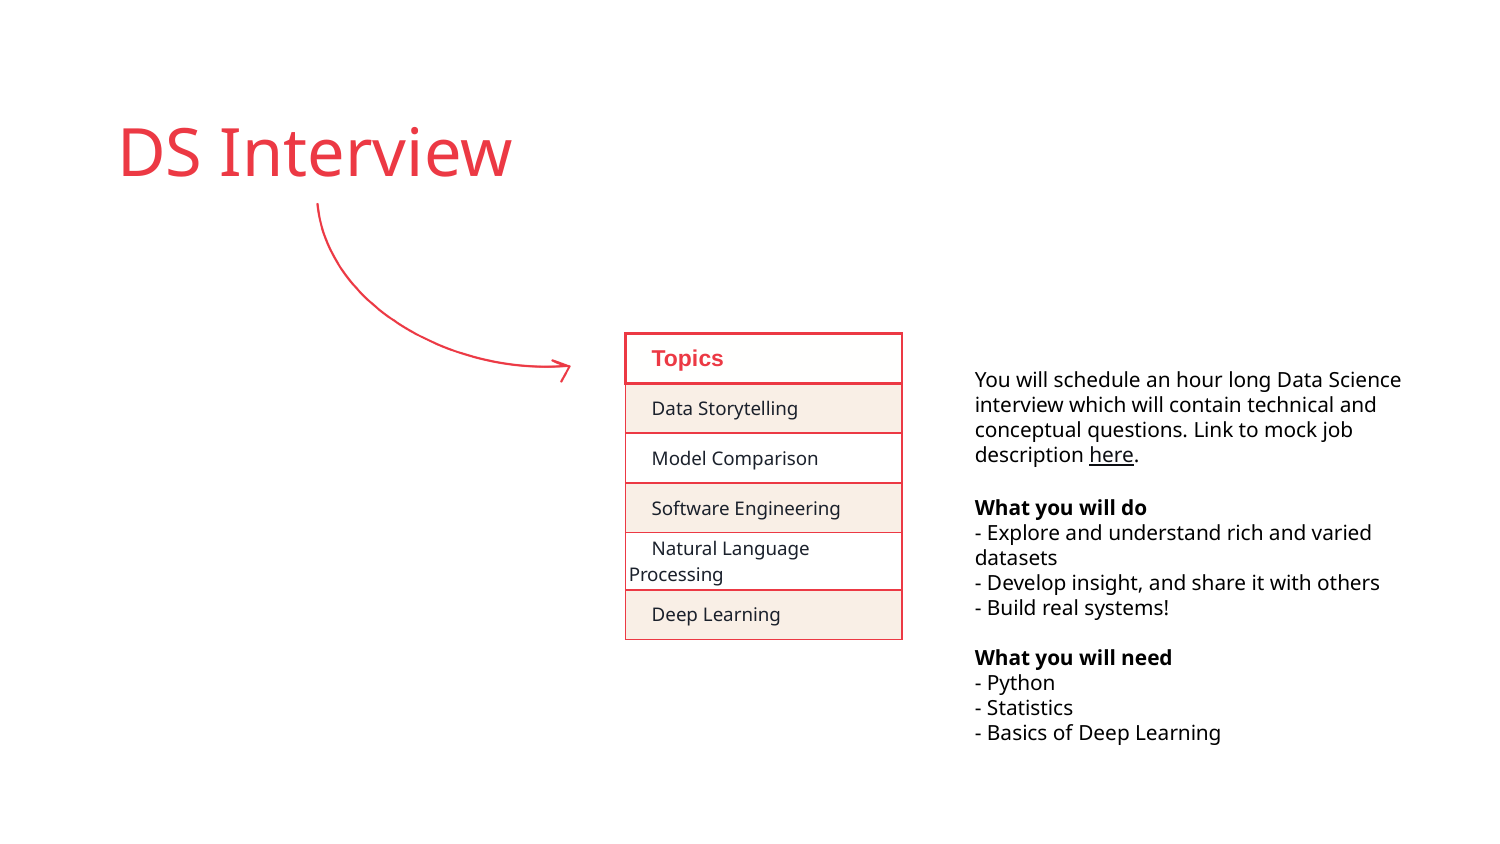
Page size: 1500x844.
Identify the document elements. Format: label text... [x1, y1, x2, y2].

table_cell Deep Learning [626, 591, 901, 639]
table_cell Software Engineering [626, 484, 901, 532]
text_box DS Interview [112, 102, 776, 197]
table_cell Data Storytelling [626, 385, 901, 432]
text_box You will schedule an hour long Data Science interview which will contain technical and conceptual questions. Link to mock job description here. What you will do - Explore and understand rich and varied datasets - Develop insight, and share it with others - Build real systems! What you will need - Python - Statistics - Basics of Deep Learning [959, 351, 1452, 844]
picture [284, 203, 586, 401]
table_cell Model Comparison [626, 434, 901, 482]
table_cell Natural Language Processing [626, 533, 901, 589]
table_header Topics [627, 335, 901, 382]
